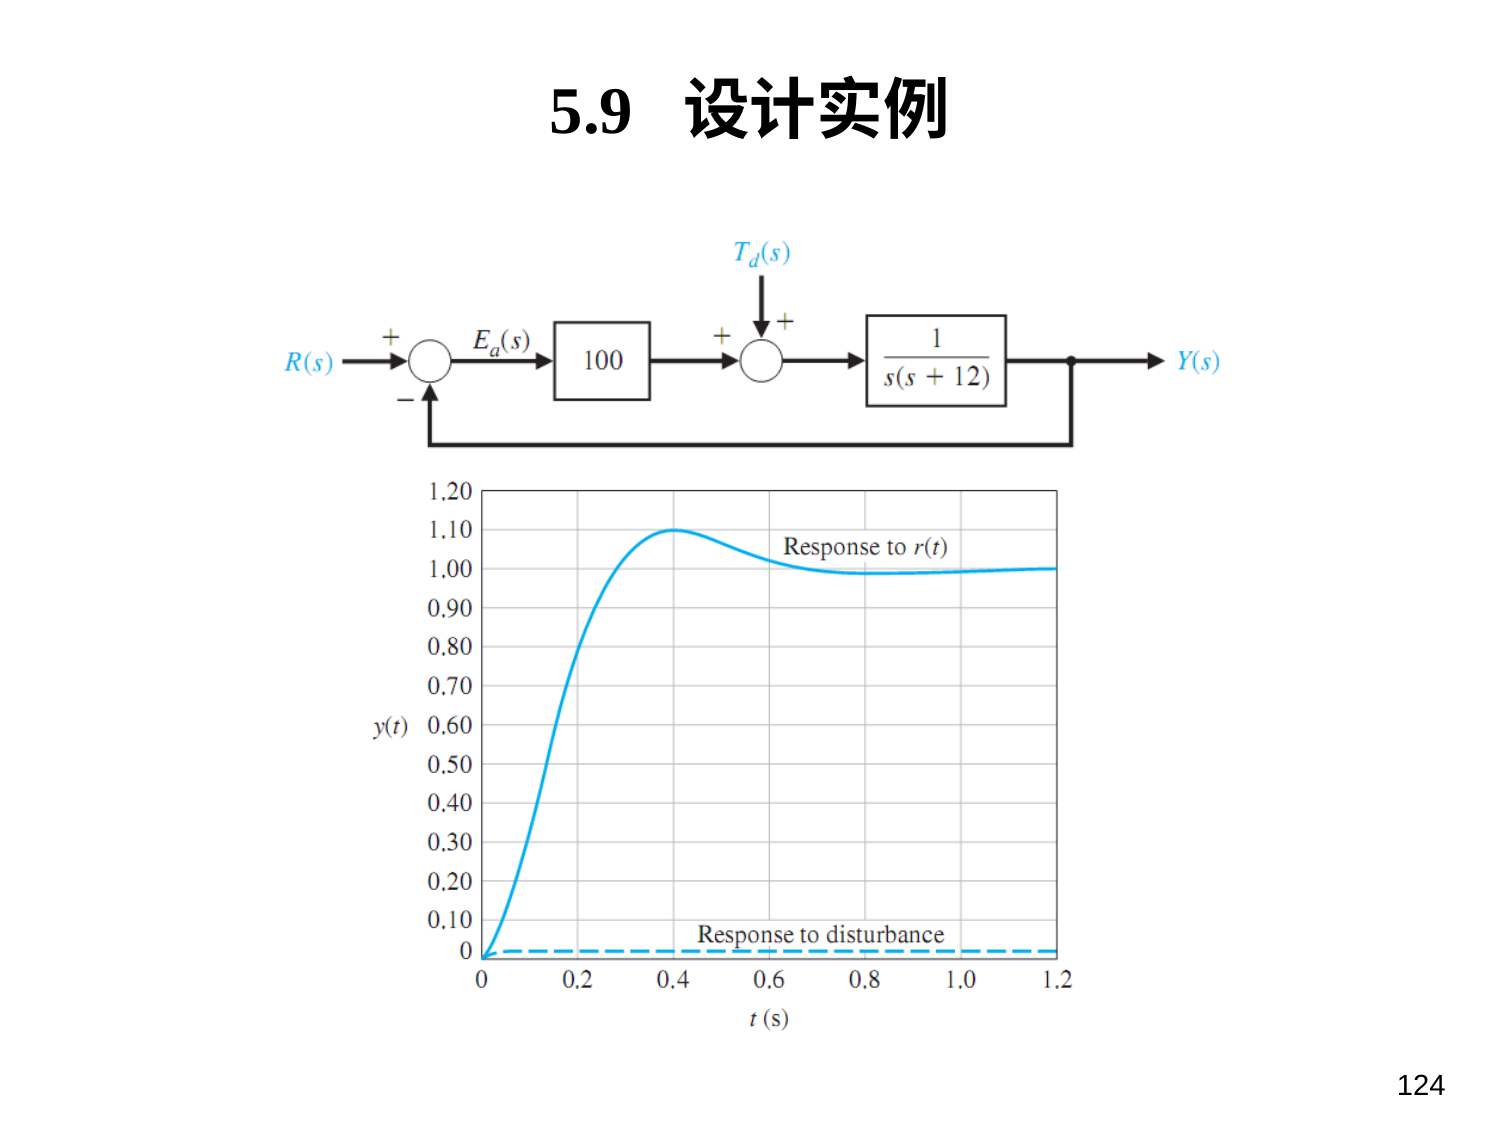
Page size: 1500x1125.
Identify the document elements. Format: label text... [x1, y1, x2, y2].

text_box 5.9 设计实例 [74, 59, 1425, 155]
text_box 124 [1376, 1058, 1461, 1105]
picture [363, 471, 1078, 1032]
picture [273, 233, 1240, 460]
